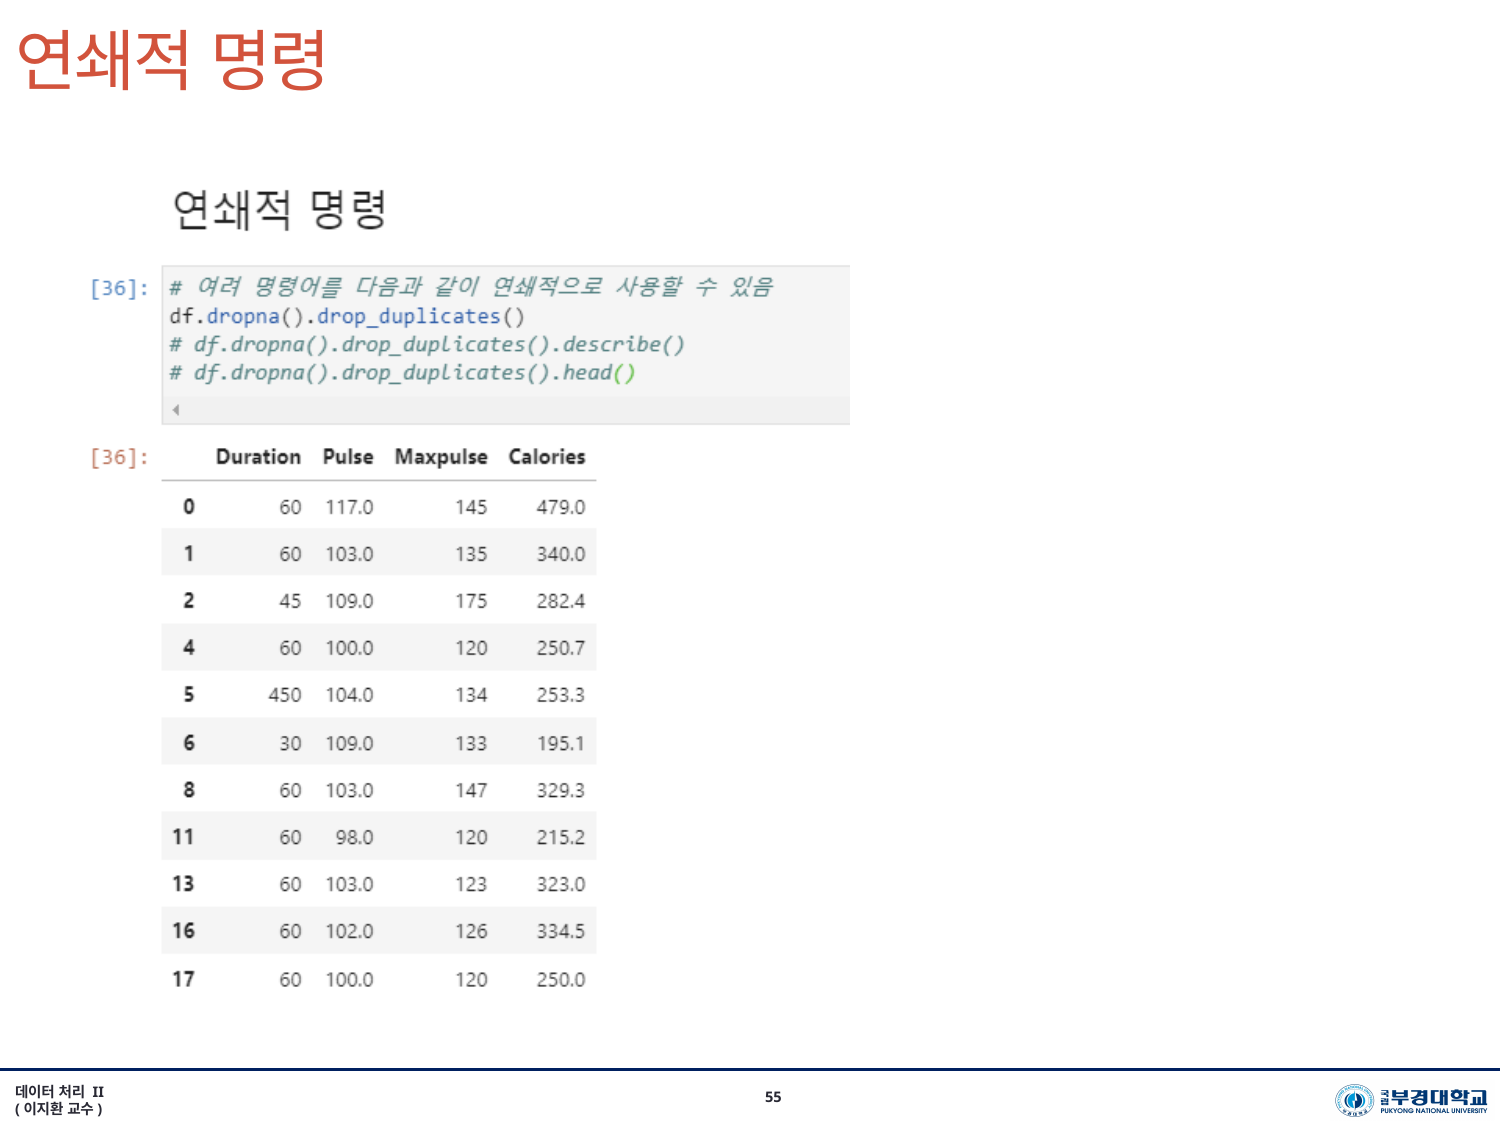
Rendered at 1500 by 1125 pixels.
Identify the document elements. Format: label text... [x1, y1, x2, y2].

picture [1330, 1079, 1495, 1121]
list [54, 156, 850, 1026]
title 연쇄적 명령 [0, 1, 1500, 116]
slide_number 데이터 처리 II (이지환 교수) [0, 1082, 303, 1118]
